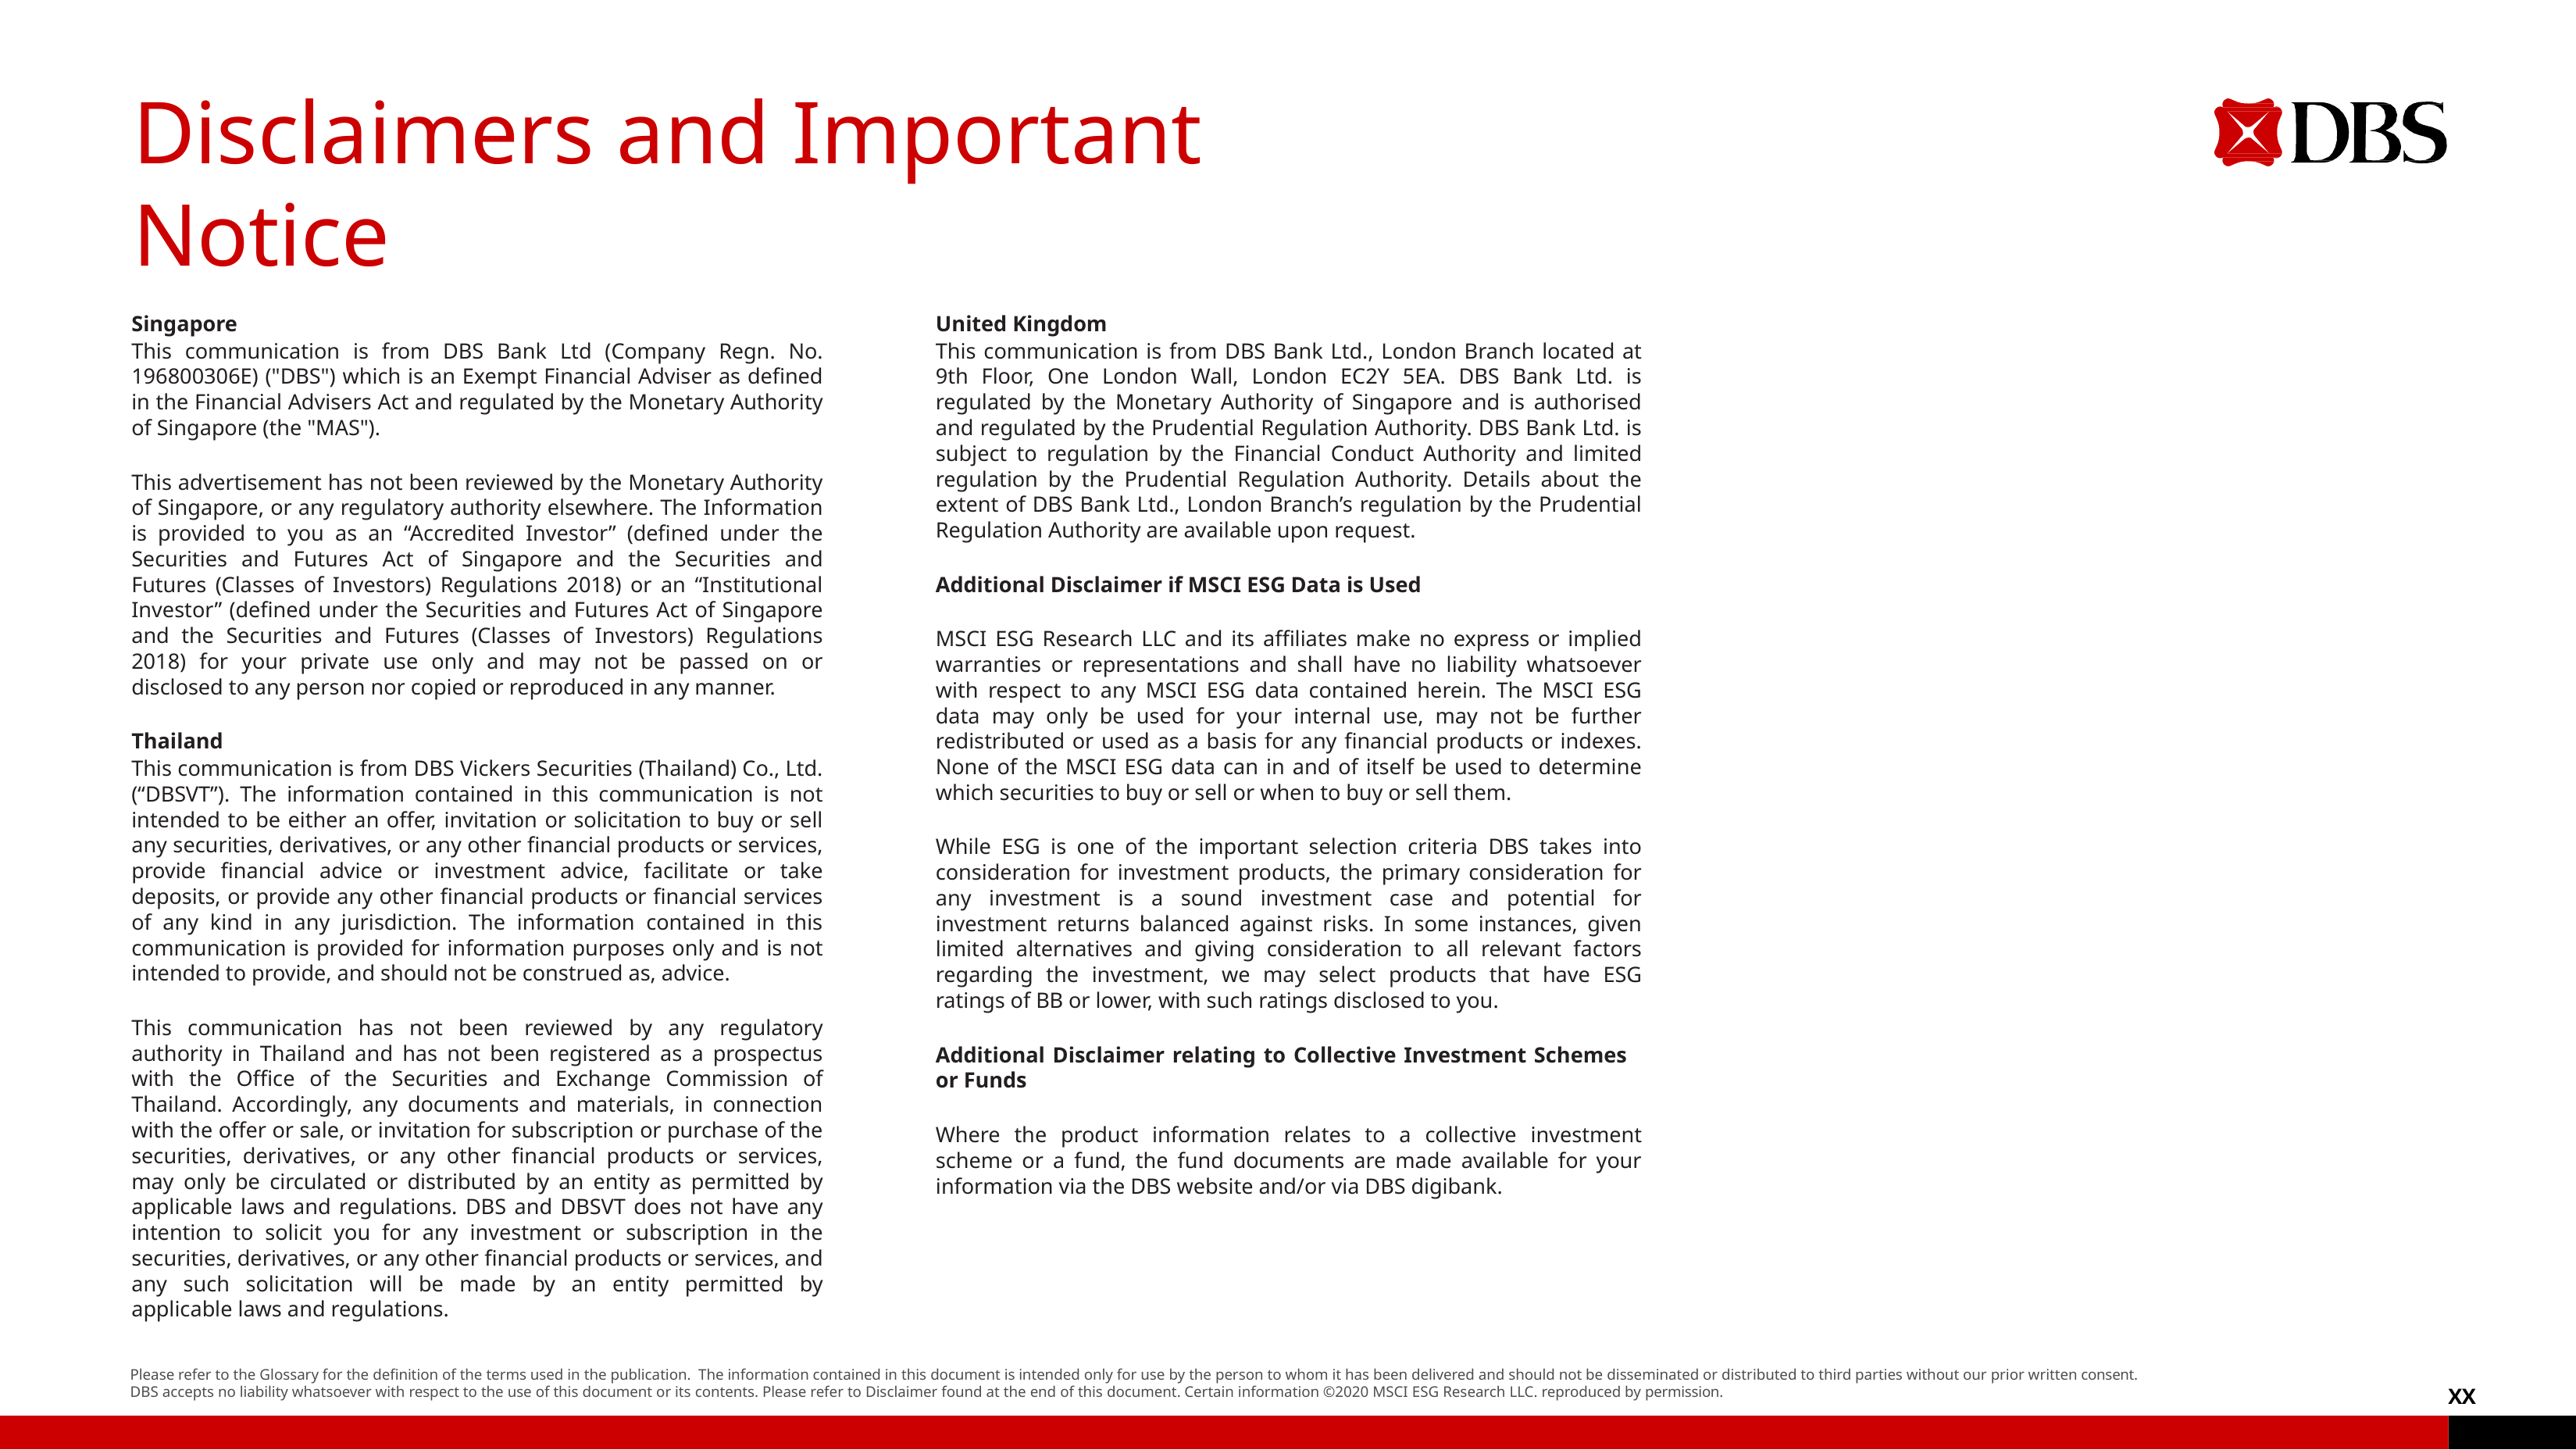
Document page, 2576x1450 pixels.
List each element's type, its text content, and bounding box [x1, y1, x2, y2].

text_box [2291, 102, 2349, 163]
list Singapore This communication is from DBS Bank Ltd (Company Regn. No. 196800306E) ("DBS") which is an Exempt Financial Adviser as defined in the Financial Advisers Act and regulated by the Monetary Authority of Singapore (the "MAS"). This advertisement has not been reviewed by the Monetary Authority of Singapore, or any regulatory authority elsewhere. The Information is provided to you as an “Accredited Investor” (defined under the Securities and Futures Act of Singapore and the Securities and Futures (Classes of Investors) Regulations 2018) or an “Institutional Investor” (defined under the Securities and Futures Act of Singapore and the Securities and Futures (Classes of Investors) Regulations 2018) for your private use only and may not be passed on or disclosed to any person nor copied or reproduced in any manner. Thailand This communication is from DBS Vickers Securities (Thailand) Co., Ltd. (“DBSVT”). The information contained in this communication is not intended to be either an offer, invitation or solicitation to buy or sell any securities, derivatives, or any other financial products or services, provide financial advice or investment advice, facilitate or take deposits, or provide any other financial products or financial services of any kind in any jurisdiction. The information contained in this communication is provided for information purposes only and is not intended to provide, and should not be construed as, advice. This communication has not been reviewed by any regulatory authority in Thailand and has not been registered as a prospectus with the Office of the Securities and Exchange Commission of Thailand. Accordingly, any documents and materials, in connection with the offer or sale, or invitation for subscription or purchase of the securities, derivatives, or any other financial products or services, may only be circulated or distributed by an entity as permitted by applicable laws and regulations. DBS and DBSVT does not have any intention to solicit you for any investment or subscription in the securities, derivatives, or any other financial products or services, and any such solicitation will be made by an entity permitted by applicable laws and regulations. [130, 308, 839, 1349]
footer XX [2446, 1379, 2477, 1412]
text_box [2214, 98, 2282, 166]
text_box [0, 1415, 2576, 1450]
text_box [2403, 102, 2447, 164]
text_box [2349, 102, 2401, 163]
text_box Please refer to the Glossary for the deﬁnition of the terms used in the publication. The information contained in this document is intended only for use by the person to whom it has been delivered and should not be disseminated or distributed to third parties without our prior written consent. DBS accepts no liability whatsoever with respect to the use of this document or its contents. Please refer to Disclaimer found at the end of this document. Certain information ©2020 MSCI ESG Research LLC. reproduced by permission. [128, 1362, 2148, 1401]
text_box United Kingdom This communication is from DBS Bank Ltd., London Branch located at 9th Floor, One London Wall, London EC2Y 5EA. DBS Bank Ltd. is regulated by the Monetary Authority of Singapore and is authorised and regulated by the Prudential Regulation Authority. DBS Bank Ltd. is subject to regulation by the Financial Conduct Authority and limited regulation by the Prudential Regulation Authority. Details about the extent of DBS Bank Ltd., London Branch’s regulation by the Prudential Regulation Authority are available upon request. Additional Disclaimer if MSCI ESG Data is Used MSCI ESG Research LLC and its affiliates make no express or implied warranties or representations and shall have no liability whatsoever with respect to any MSCI ESG data contained herein. The MSCI ESG data may only be used for your internal use, may not be further redistributed or used as a basis for any financial products or indexes. None of the MSCI ESG data can in and of itself be used to determine which securities to buy or sell or when to buy or sell them. While ESG is one of the important selection criteria DBS takes into consideration for investment products, the primary consideration for any investment is a sound investment case and potential for investment returns balanced against risks. In some instances, given limited alternatives and giving consideration to all relevant factors regarding the investment, we may select products that have ESG ratings of BB or lower, with such ratings disclosed to you. Additional Disclaimer relating to Collective Investment Schemes or Funds Where the product information relates to a collective investment scheme or a fund, the fund documents are made available for your information via the DBS website and/or via DBS digibank. [933, 308, 1643, 1226]
title Disclaimers and Important Notice [127, 76, 1479, 321]
